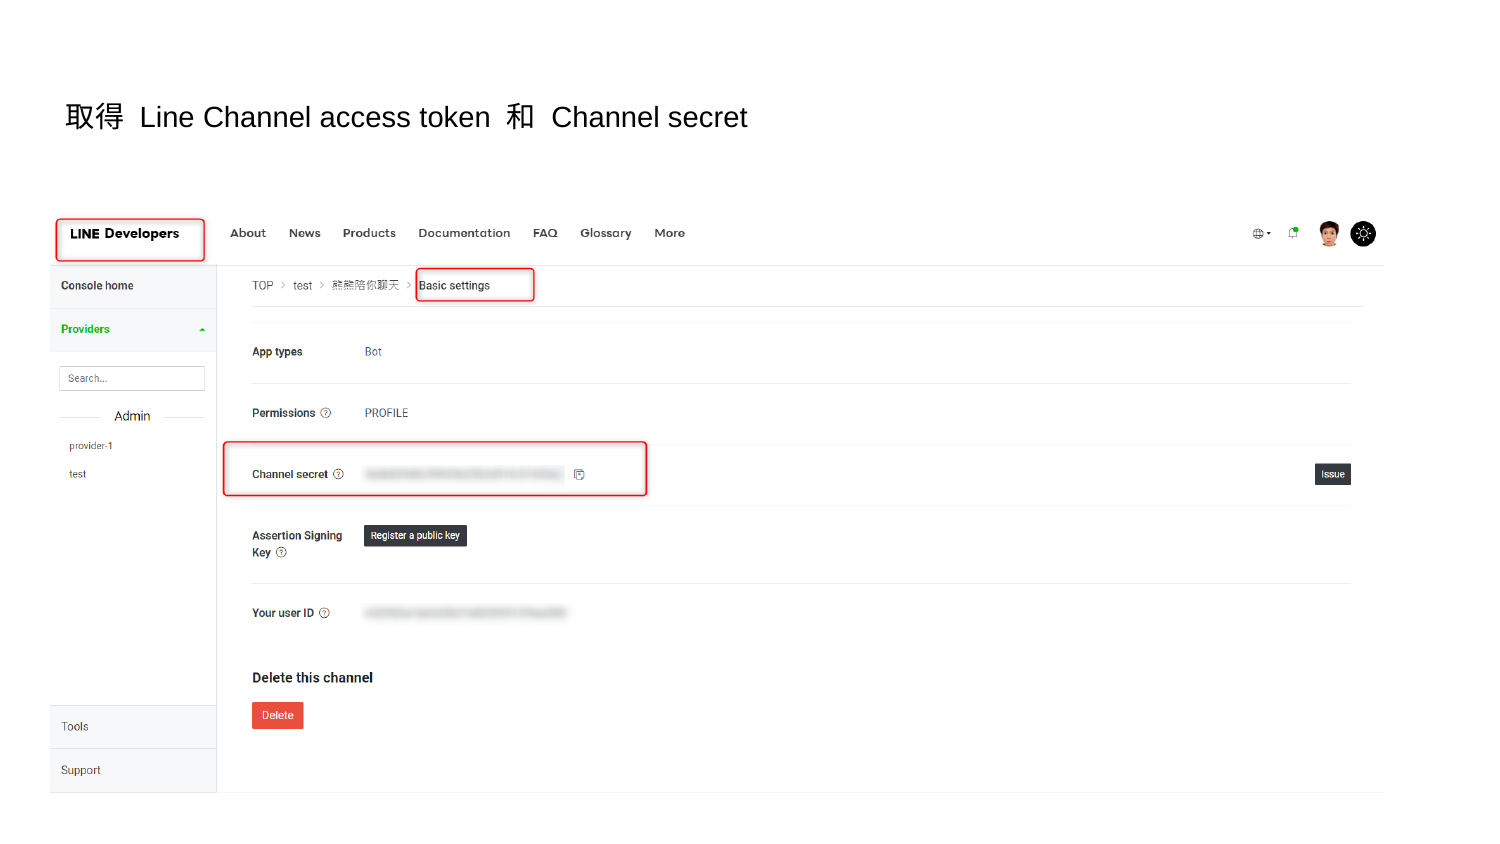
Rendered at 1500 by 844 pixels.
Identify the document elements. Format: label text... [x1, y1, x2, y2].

text_box 取得 Line Channel access token 和 Channel secret [50, 83, 1295, 149]
picture [50, 208, 1384, 804]
